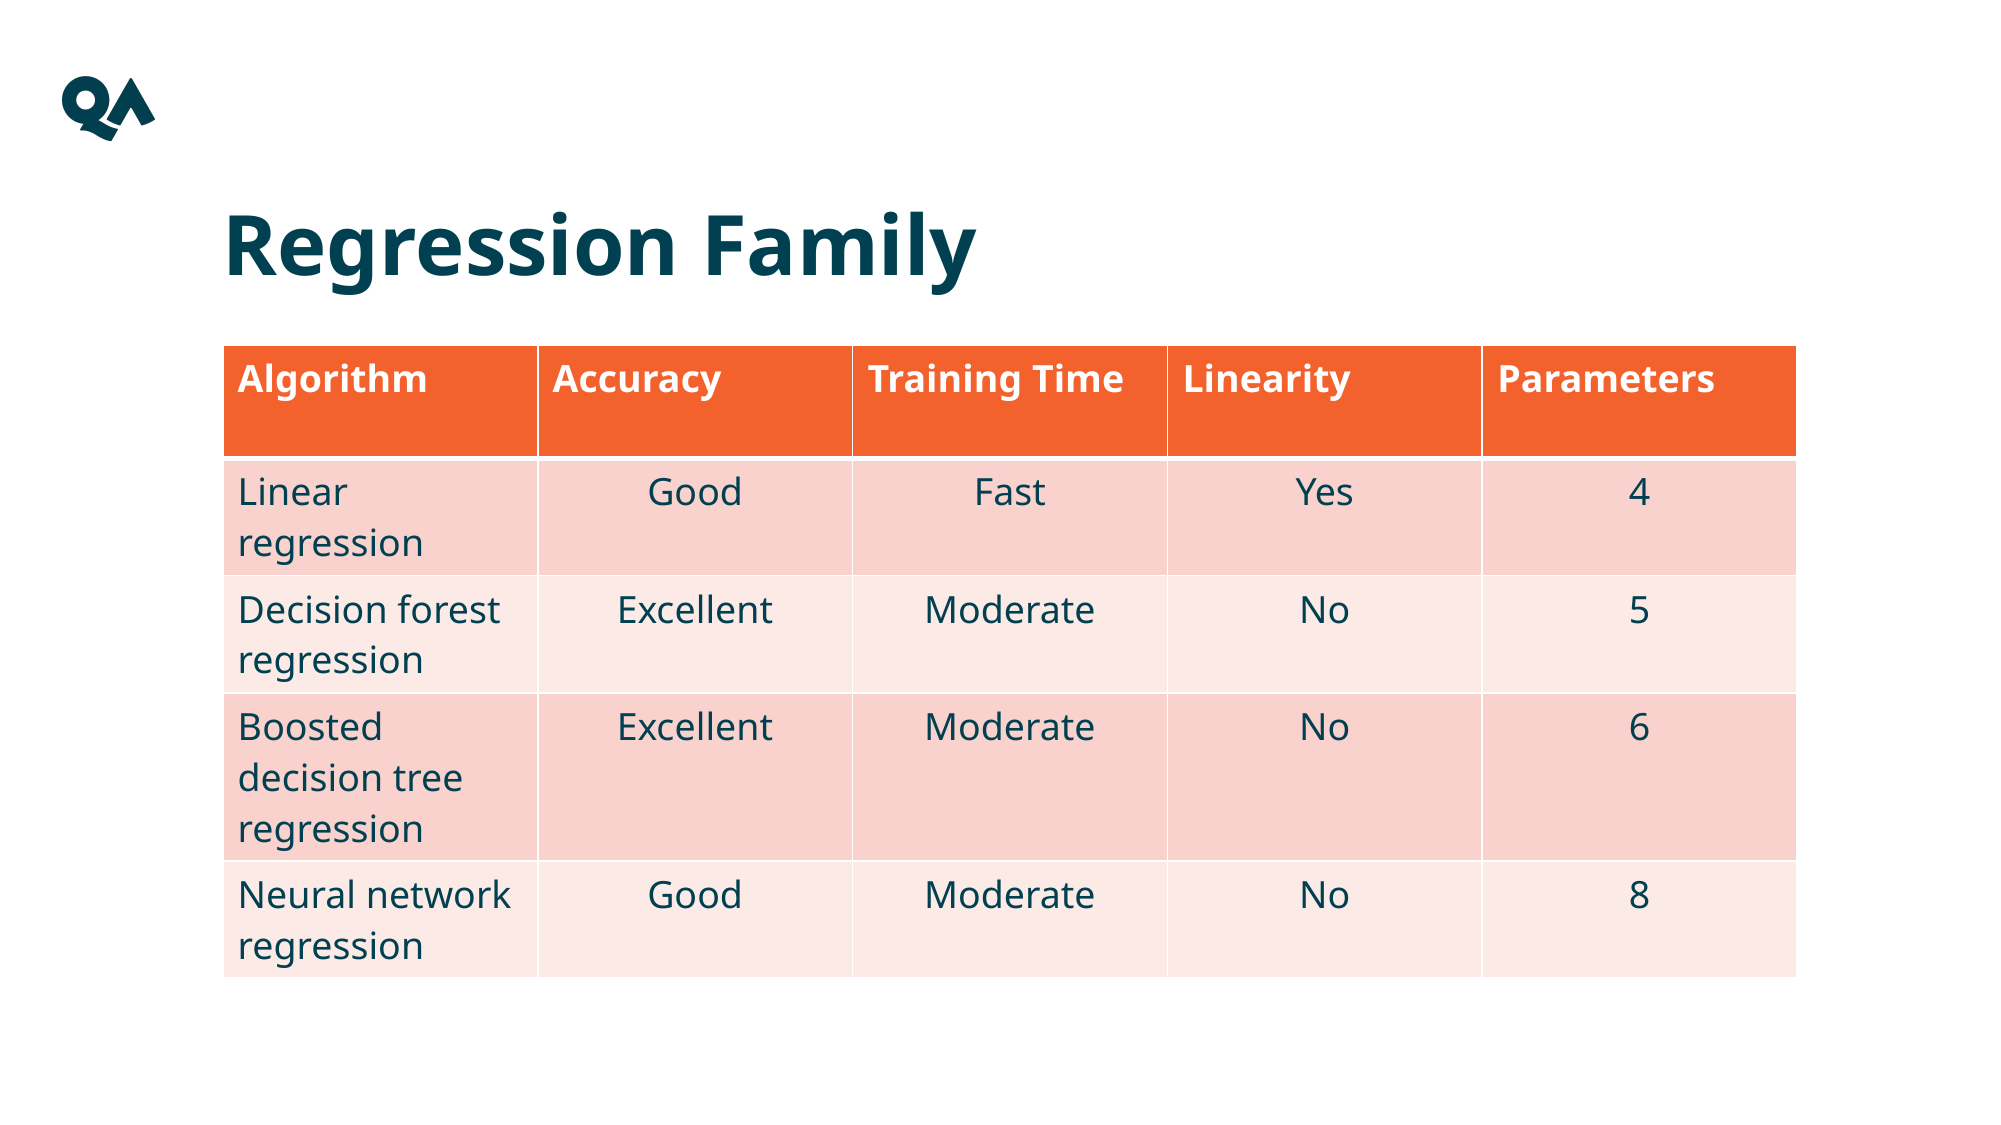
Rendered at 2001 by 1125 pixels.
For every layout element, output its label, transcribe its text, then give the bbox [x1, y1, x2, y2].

table_header Training Time [853, 346, 1167, 456]
list Regression Family [222, 203, 1779, 289]
table_cell No [1168, 576, 1481, 692]
table_cell Good [539, 862, 852, 977]
table_cell Excellent [539, 694, 852, 860]
table_header Accuracy [539, 346, 852, 456]
table_cell No [1168, 694, 1481, 860]
table_header Parameters [1483, 346, 1796, 456]
table_cell 5 [1483, 576, 1796, 692]
table_cell Decision forest regression [224, 576, 537, 692]
table_cell 4 [1483, 461, 1796, 575]
table_cell Neural network regression [224, 862, 537, 977]
table_cell Fast [853, 461, 1167, 575]
table_header Linearity [1168, 346, 1481, 456]
picture [44, 61, 173, 153]
table_cell Excellent [539, 576, 852, 692]
table_header Algorithm [224, 346, 537, 456]
table_cell Moderate [853, 576, 1167, 692]
table_cell Boosted decision tree regression [224, 694, 537, 860]
table_cell No [1168, 862, 1481, 977]
table_cell Moderate [853, 862, 1167, 977]
table_cell 6 [1483, 694, 1796, 860]
table_cell Moderate [853, 694, 1167, 860]
table_cell Yes [1168, 461, 1481, 575]
table_cell Good [539, 461, 852, 575]
table_cell 8 [1483, 862, 1796, 977]
table_cell Linear regression [224, 461, 537, 575]
